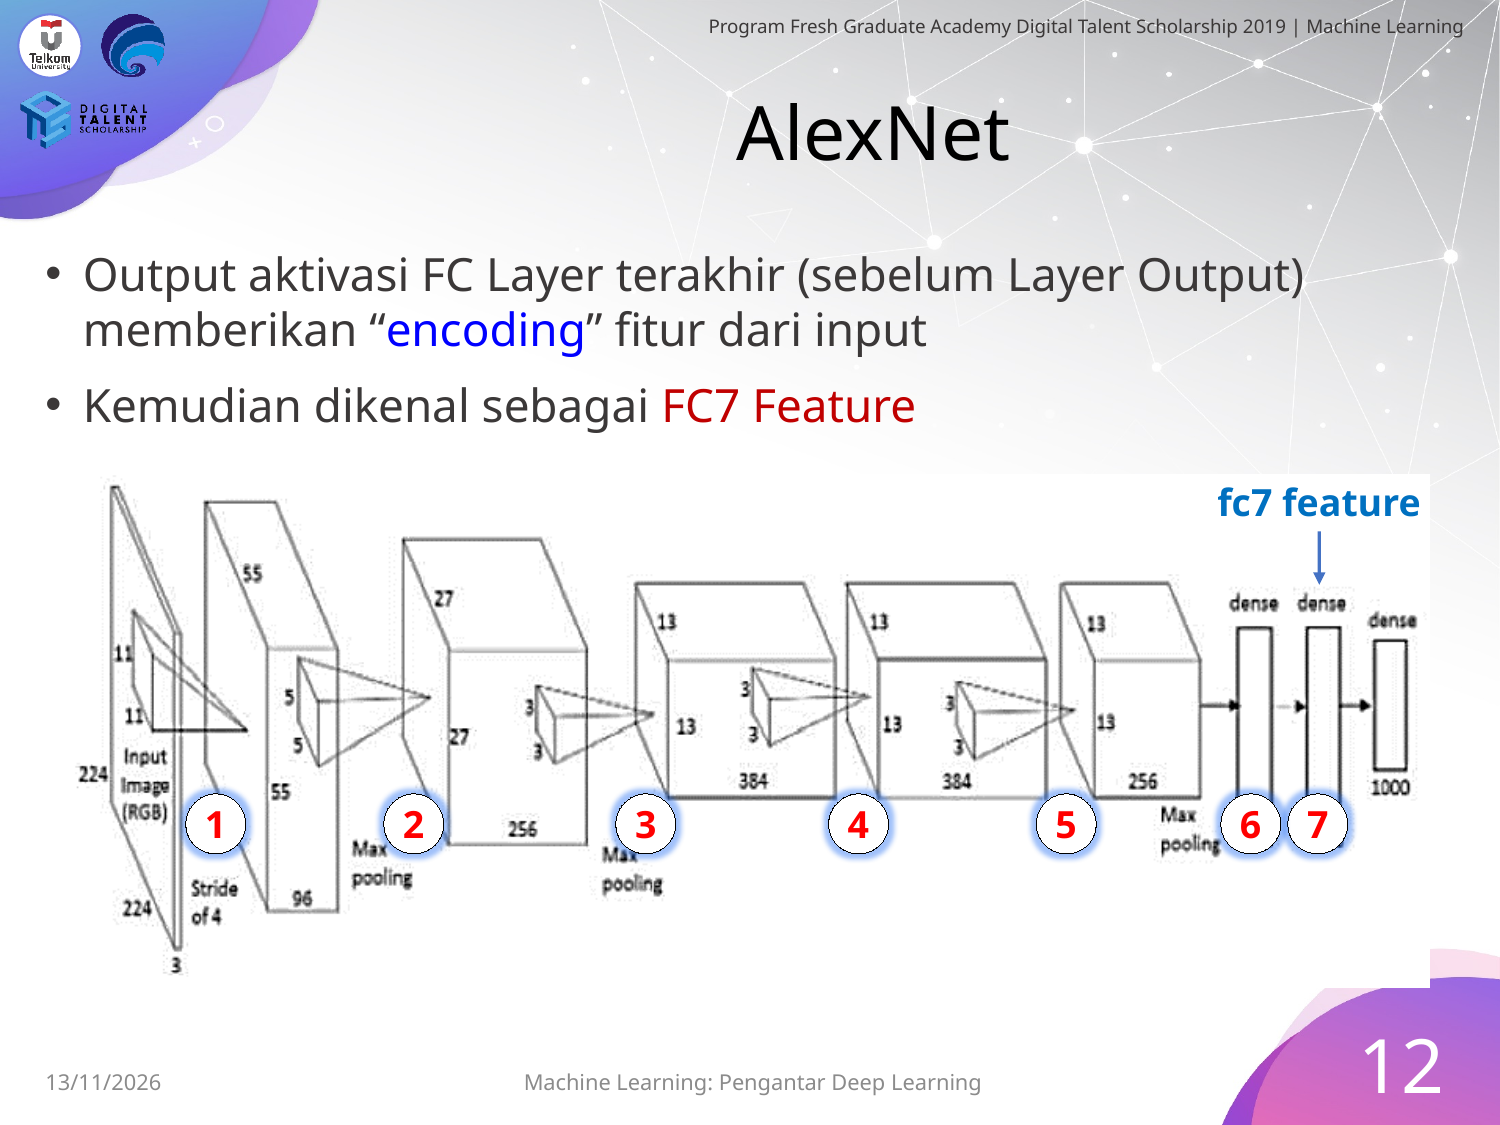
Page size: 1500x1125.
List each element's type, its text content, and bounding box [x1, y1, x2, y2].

text_box fc7 feature [1202, 471, 1436, 532]
footer Machine Learning: Pengantar Deep Learning [386, 1053, 1121, 1114]
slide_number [30, 1053, 272, 1114]
slide_number 12 [1327, 1025, 1477, 1115]
title AlexNet [271, 66, 1477, 207]
picture [0, 0, 1500, 1125]
list Output aktivasi FC Layer terakhir (sebelum Layer Output) memberikan “encoding” fitur dari input Kemudian dikenal sebagai FC7 Feature [30, 238, 1477, 1014]
